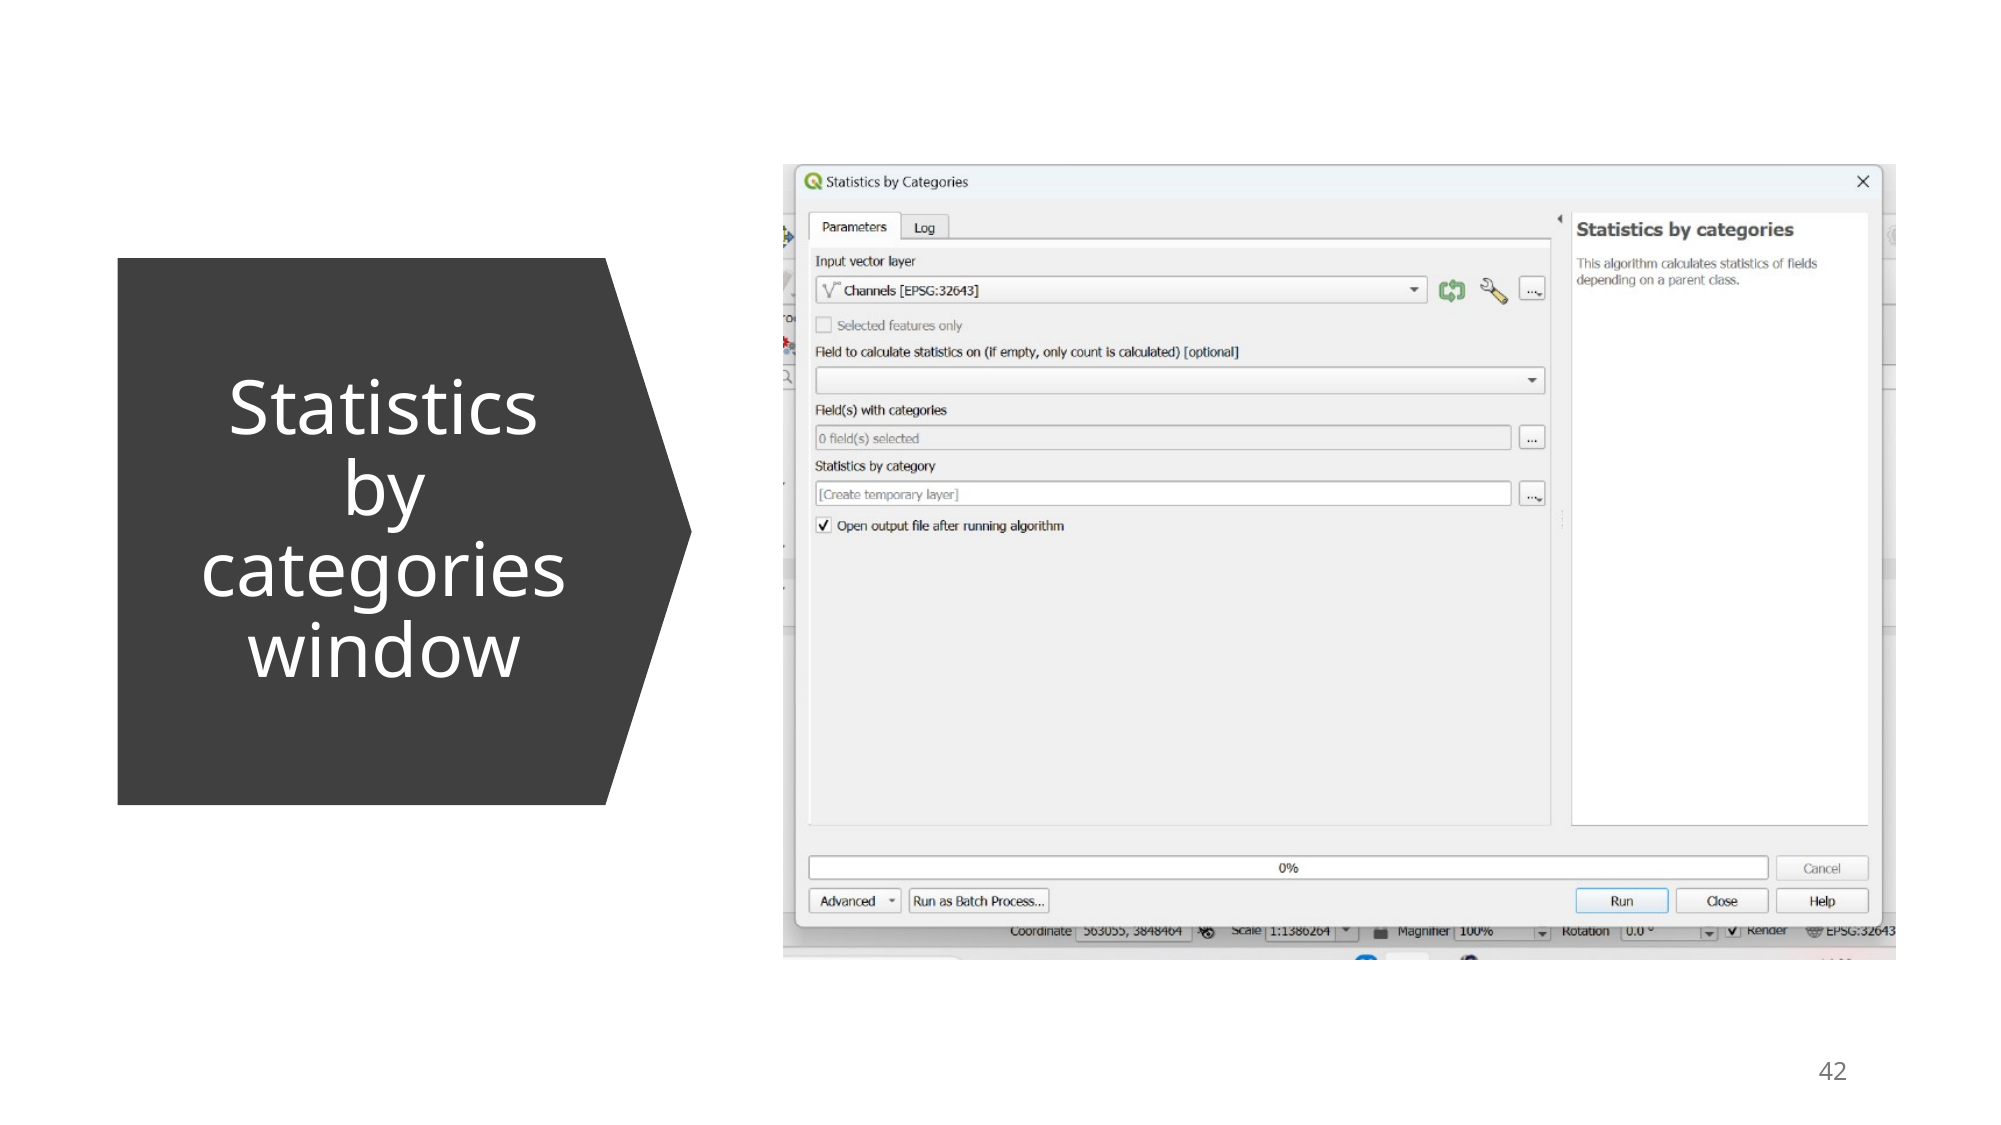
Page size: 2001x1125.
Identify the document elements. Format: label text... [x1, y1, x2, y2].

title Statistics by categories window [168, 322, 601, 741]
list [783, 164, 1897, 961]
text_box [116, 256, 694, 807]
slide_number 42 [1412, 1042, 1863, 1103]
